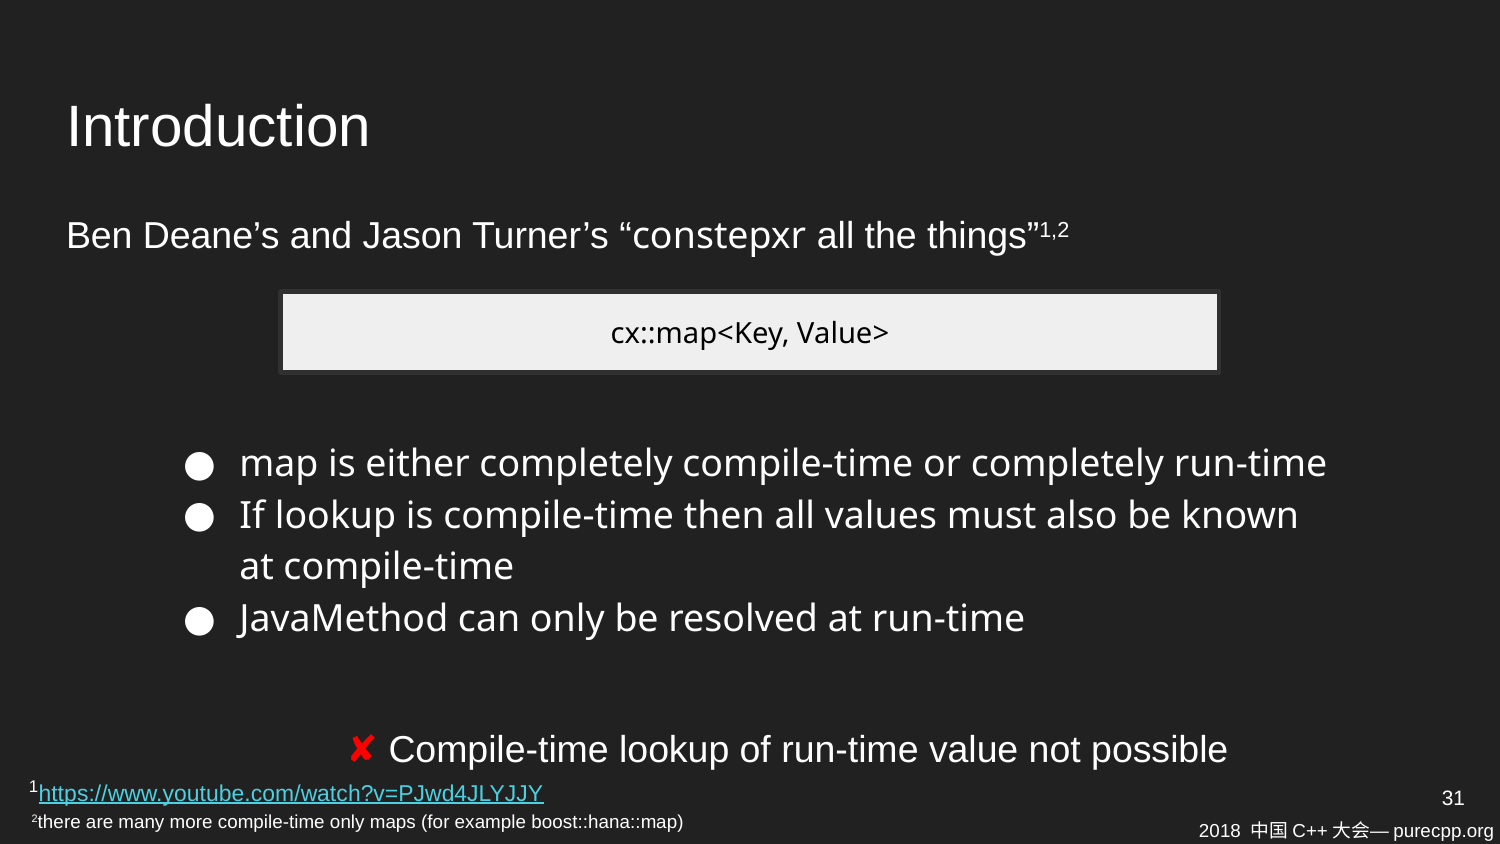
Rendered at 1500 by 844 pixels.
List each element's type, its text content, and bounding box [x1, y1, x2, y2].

list map is either completely compile-time or completely run-time If lookup is compile-time then all values must also be known at compile-time JavaMethod can only be resolved at run-time [149, 417, 1351, 673]
text_box cx::map<Key, Value> [280, 291, 1220, 373]
title Introduction [51, 72, 1449, 167]
list ✘ Compile-time lookup of run-time value not possible [51, 703, 1449, 773]
text_box 1https://www.youtube.com/watch?v=PJwd4JLYJJY [13, 756, 788, 835]
list Ben Deane’s and Jason Turner’s “constepxr all the things”1,2 [51, 189, 1449, 276]
slide_number 31 [1389, 764, 1480, 830]
text_box 2there are many more compile-time only maps (for example boost::hana::map) [16, 794, 713, 844]
